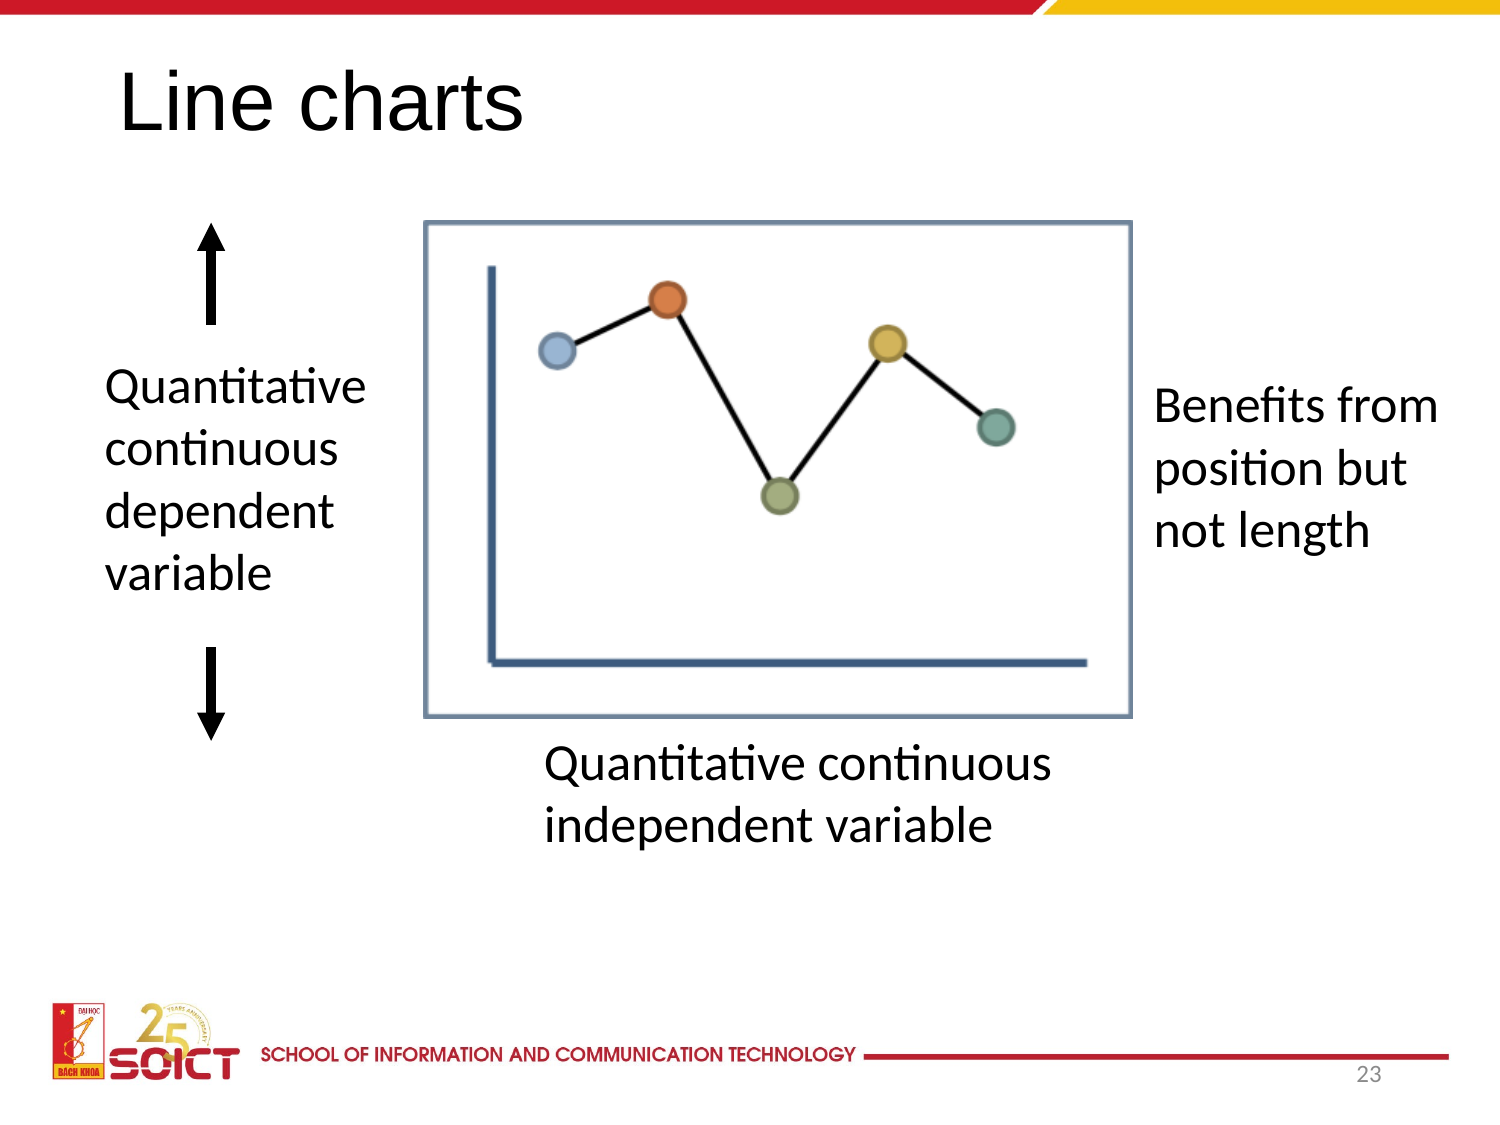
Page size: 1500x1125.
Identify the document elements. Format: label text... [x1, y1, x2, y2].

text_box Quantitative continuous independent variable [529, 721, 1500, 861]
title Line charts [103, 29, 1397, 179]
slide_number 23 [1059, 1042, 1397, 1103]
text_box Quantitative continuous dependent variable [89, 343, 423, 609]
text_box Benefits from position but not length [1138, 363, 1477, 566]
picture [0, 0, 1500, 1125]
